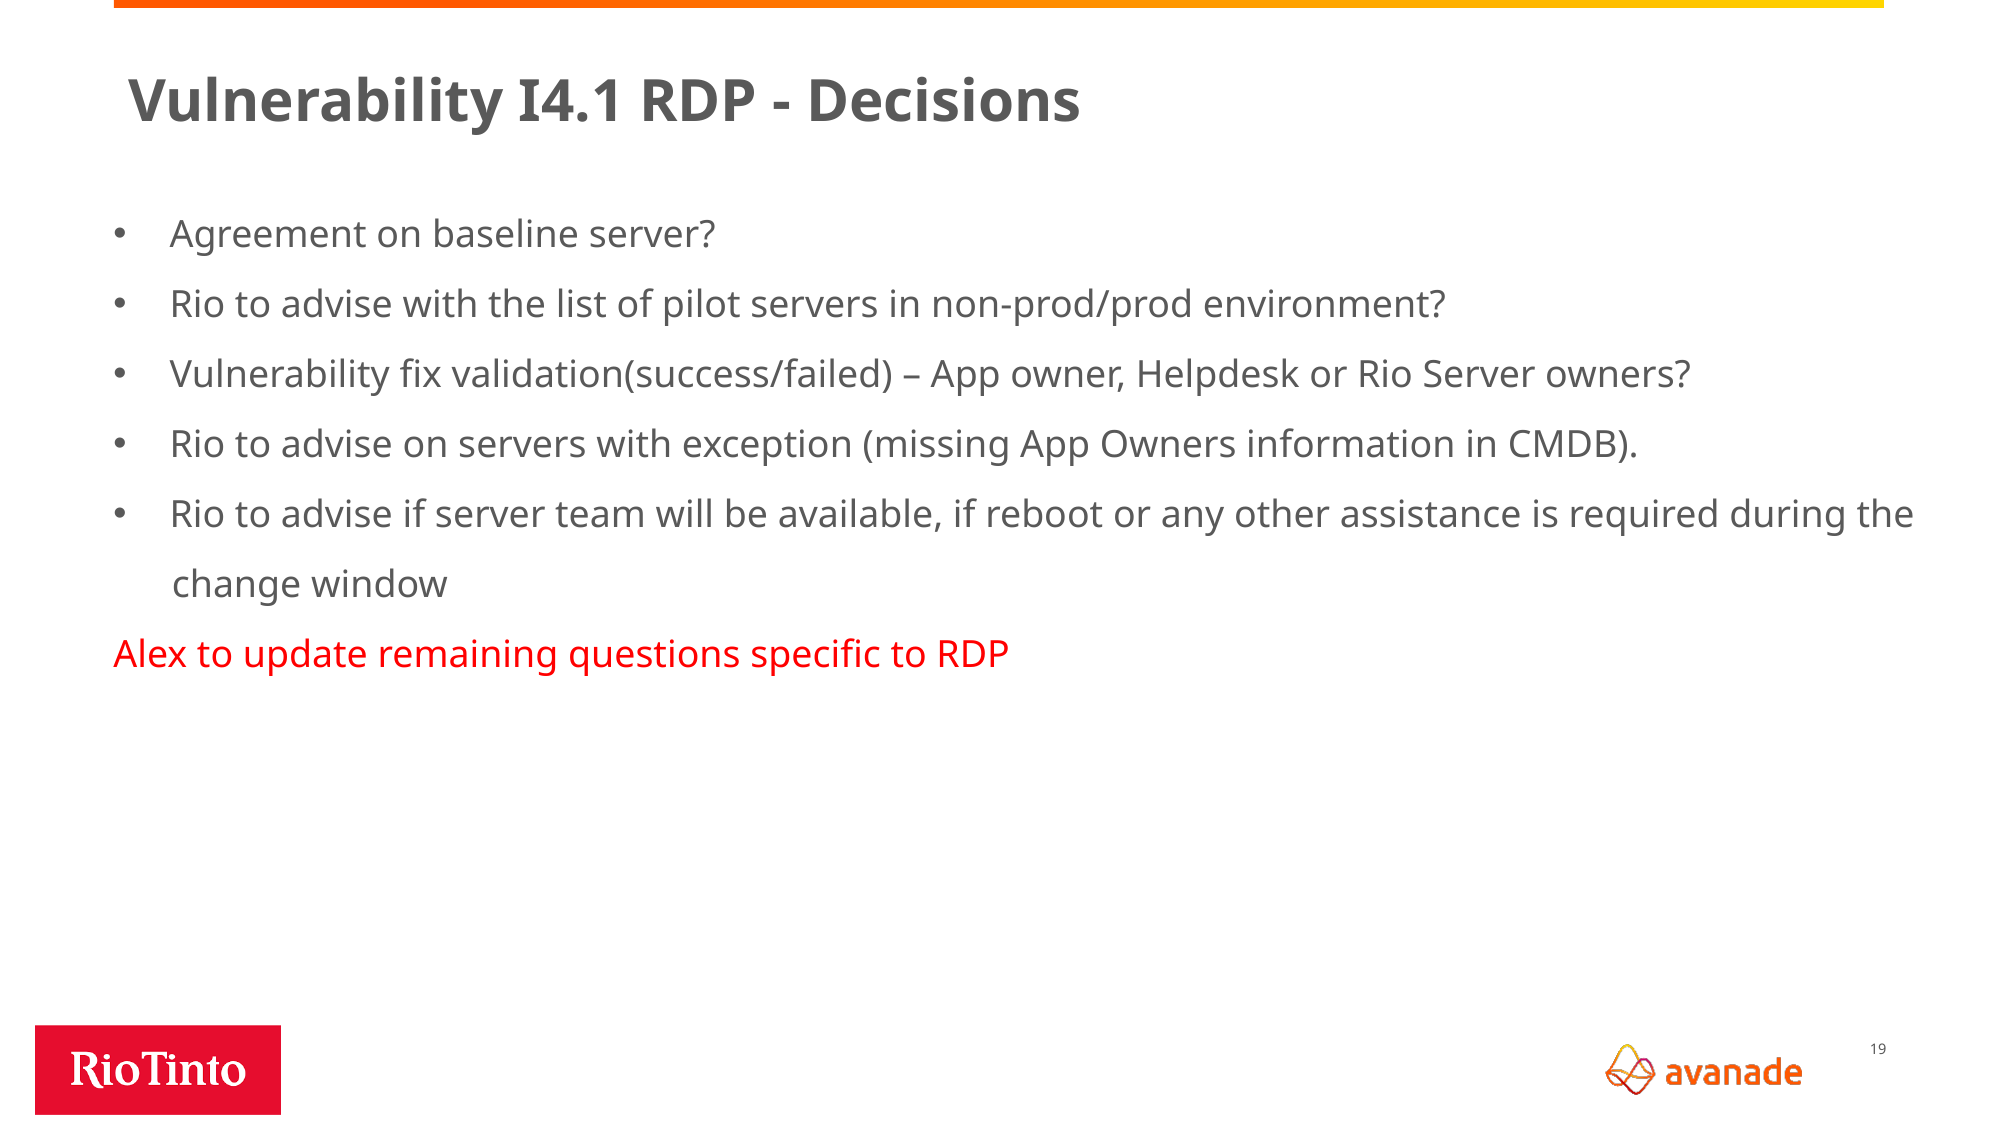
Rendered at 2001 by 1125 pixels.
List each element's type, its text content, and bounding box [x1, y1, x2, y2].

picture [1585, 1024, 1831, 1115]
slide_number 19 [1829, 1019, 1902, 1080]
title Vulnerability I4.1 RDP - Decisions [113, 64, 1883, 169]
text_box Agreement on baseline server? Rio to advise with the list of pilot servers in non-prod/prod environment? Vulnerability fix validation(success/failed) – App owner, Helpdesk or Rio Server owners? Rio to advise on servers with exception (missing App Owners information in CMDB). Rio to advise if server team will be available, if reboot or any other assistance is required during the change window Alex to update remaining questions specific to RDP [113, 210, 1830, 689]
picture [35, 1025, 281, 1115]
